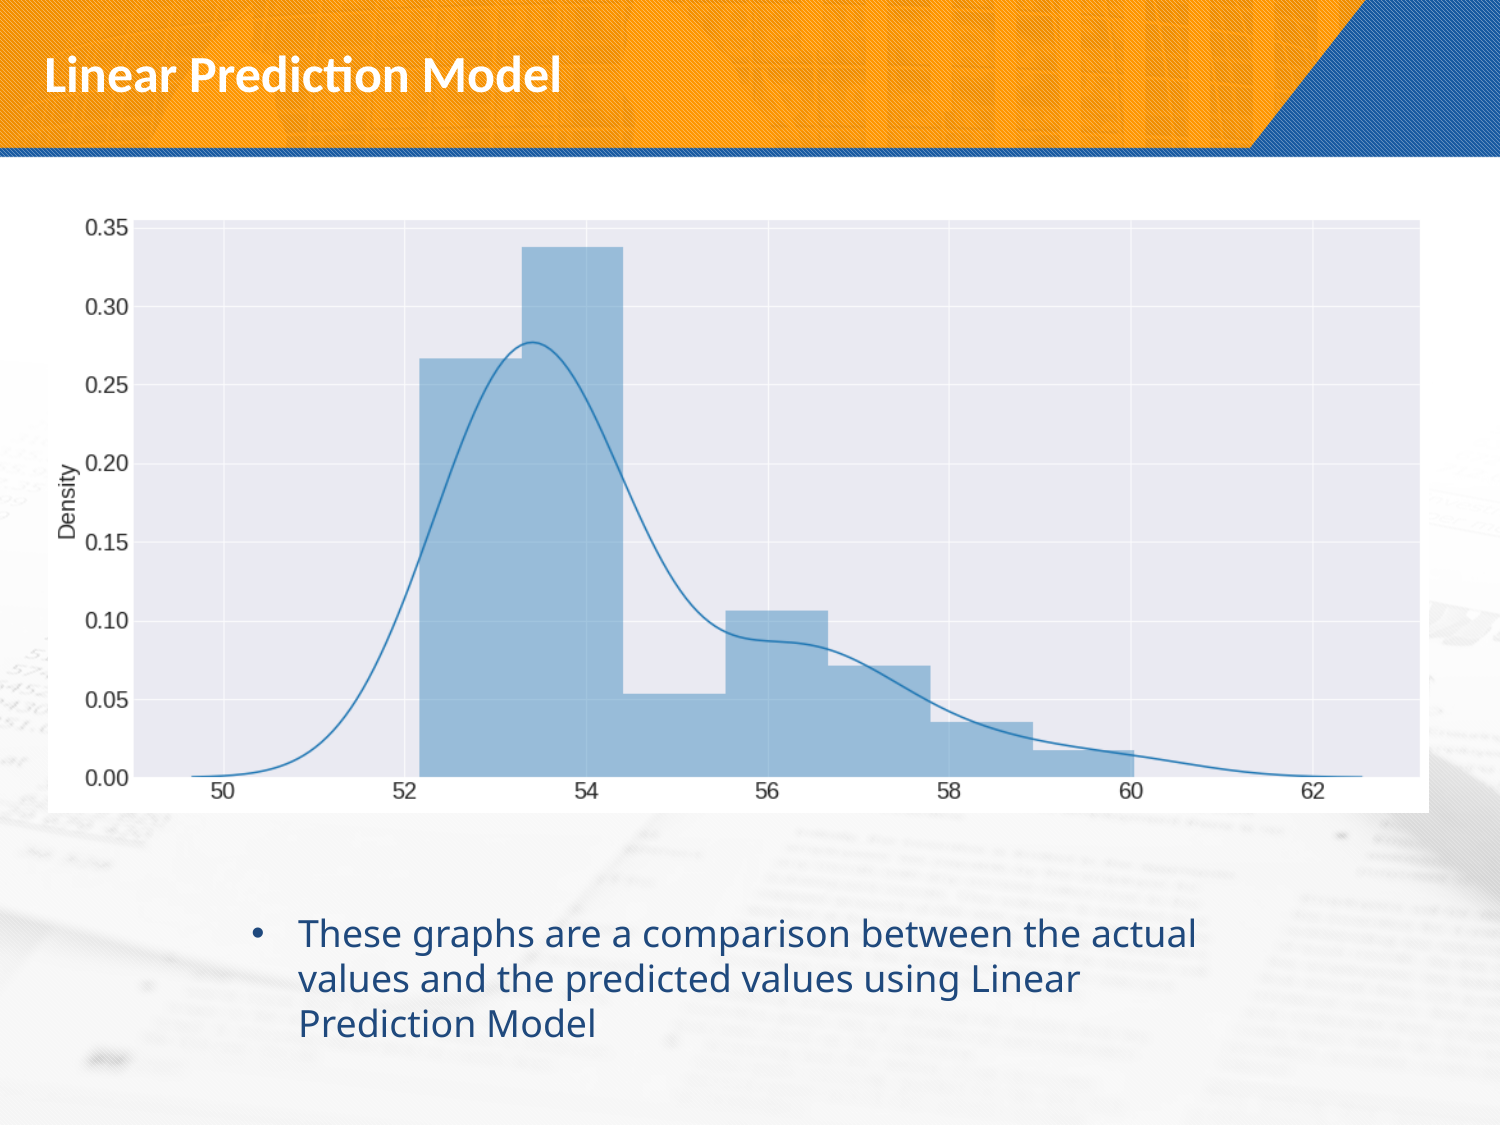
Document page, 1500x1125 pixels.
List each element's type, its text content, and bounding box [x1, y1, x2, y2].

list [48, 209, 1430, 814]
text_box These graphs are a comparison between the actual values and the predicted values using Linear Prediction Model [236, 857, 1264, 1098]
title Linear Prediction Model [29, 6, 1287, 138]
picture [0, 0, 1500, 1125]
